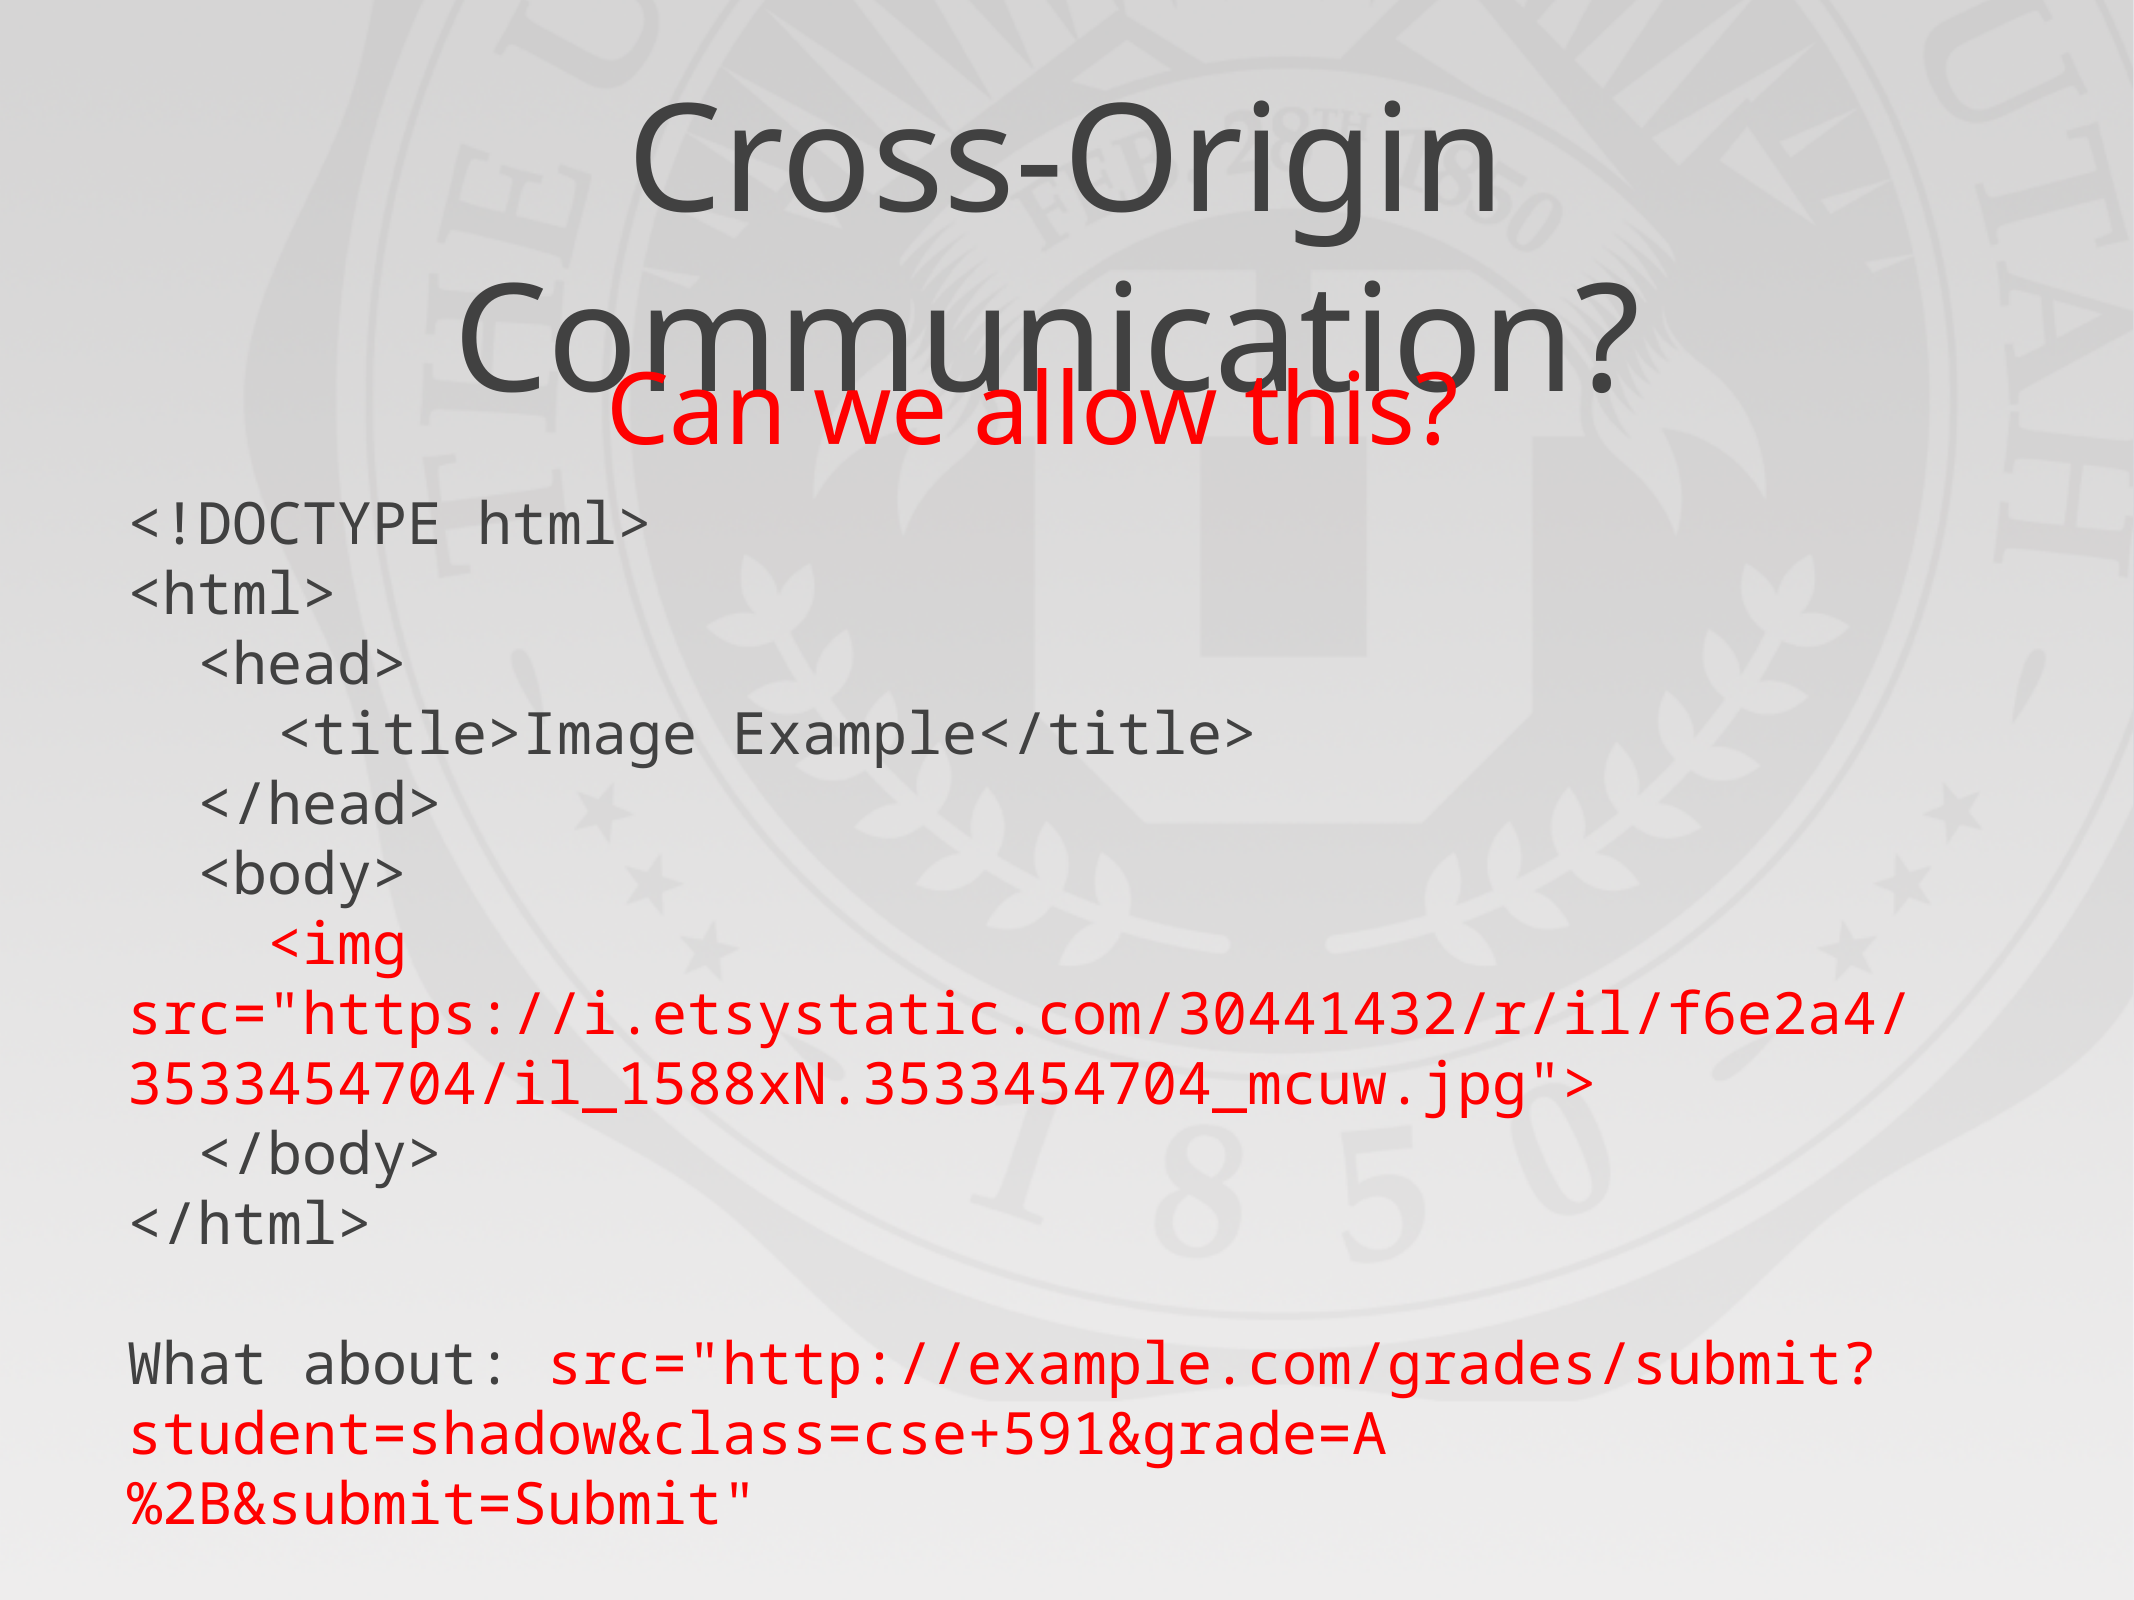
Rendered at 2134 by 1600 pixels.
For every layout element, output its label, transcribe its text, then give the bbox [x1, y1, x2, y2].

text_box <!DOCTYPE html> <html> <head> <title>Image Example</title> </head> <body> <img src="https://i.etsystatic.com/30441432/r/il/f6e2a4/3533454704/il_1588xN.3533454704_mcuw.jpg"> </body> </html> What about: src="http://example.com/grades/submit?student=shadow&class=cse+591&grade=A%2B&submit=Submit" [112, 478, 1954, 1600]
title Cross-Origin Communication? [58, 41, 2075, 442]
text_box Can we allow this? [179, 337, 1888, 472]
picture [0, 0, 2134, 1600]
